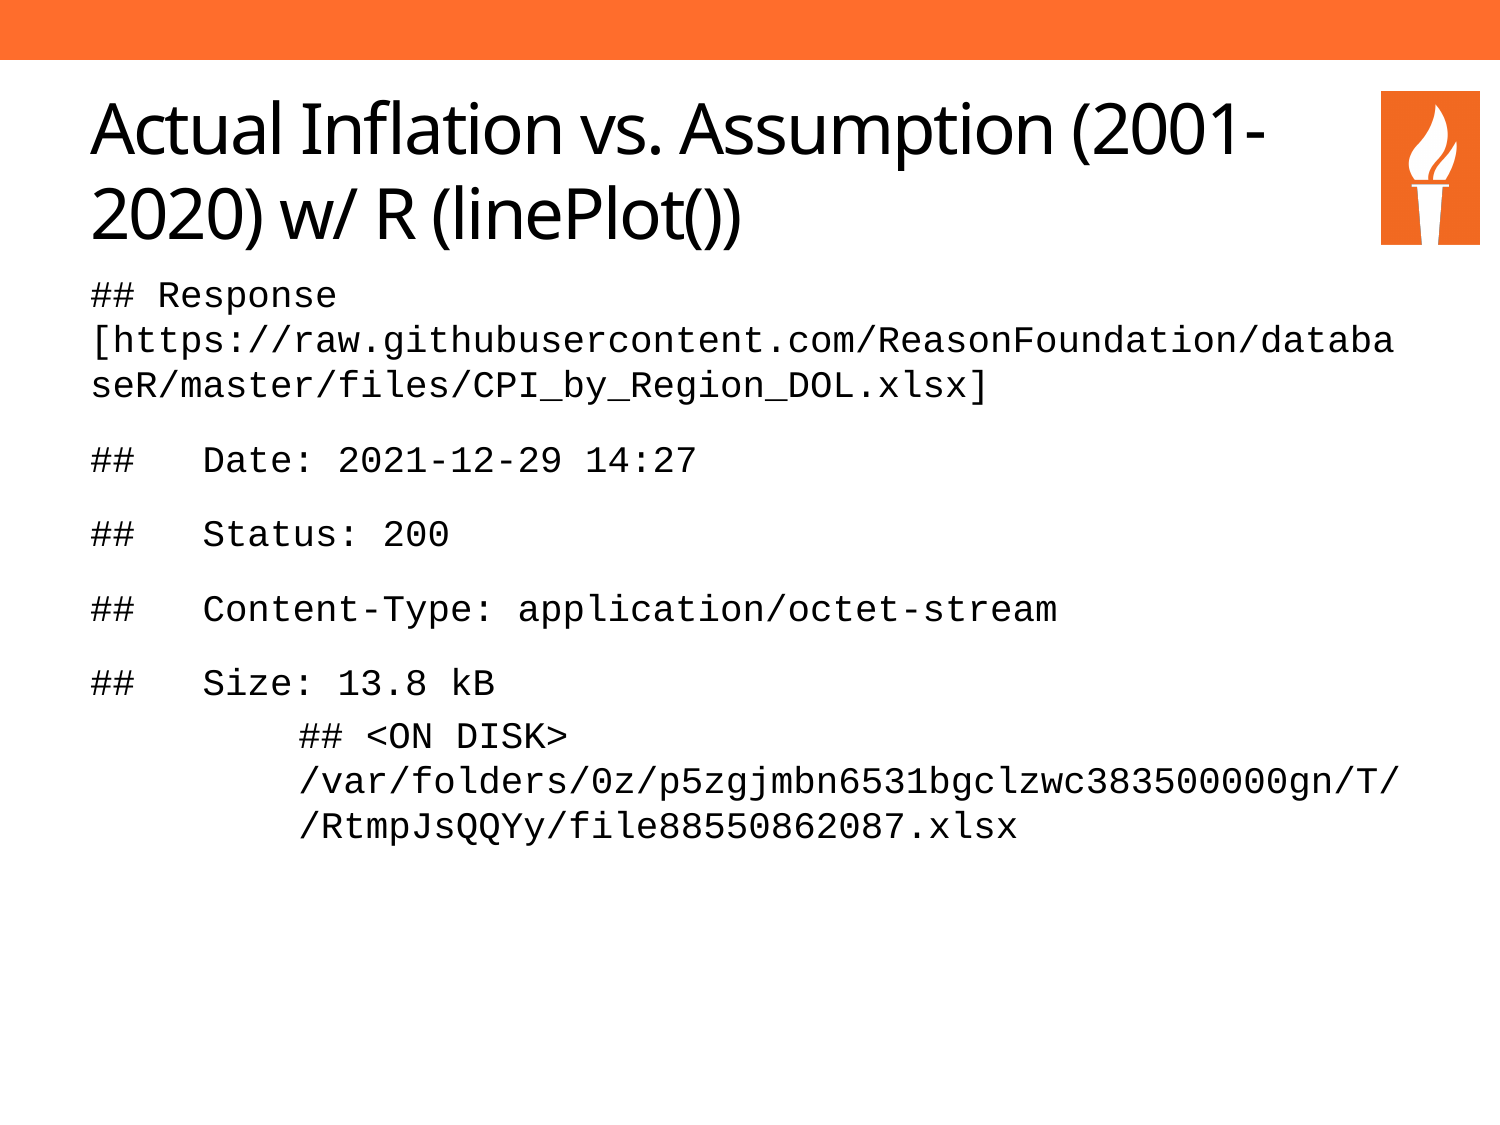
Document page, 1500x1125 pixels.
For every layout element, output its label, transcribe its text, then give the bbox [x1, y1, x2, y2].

list ## Response [https://raw.githubusercontent.com/ReasonFoundation/databaseR/master/files/CPI_by_Region_DOL.xlsx] ## Date: 2021-12-29 14:27 ## Status: 200 ## Content-Type: application/octet-stream ## Size: 13.8 kB ## <ON DISK> /var/folders/0z/p5zgjmbn6531bgclzwc383500000gn/T//RtmpJsQQYy/file88550862087.xlsx [75, 262, 1425, 1064]
picture [1381, 91, 1480, 245]
title Actual Inflation vs. Assumption (2001-2020) w/ R (linePlot()) [75, 87, 1366, 250]
